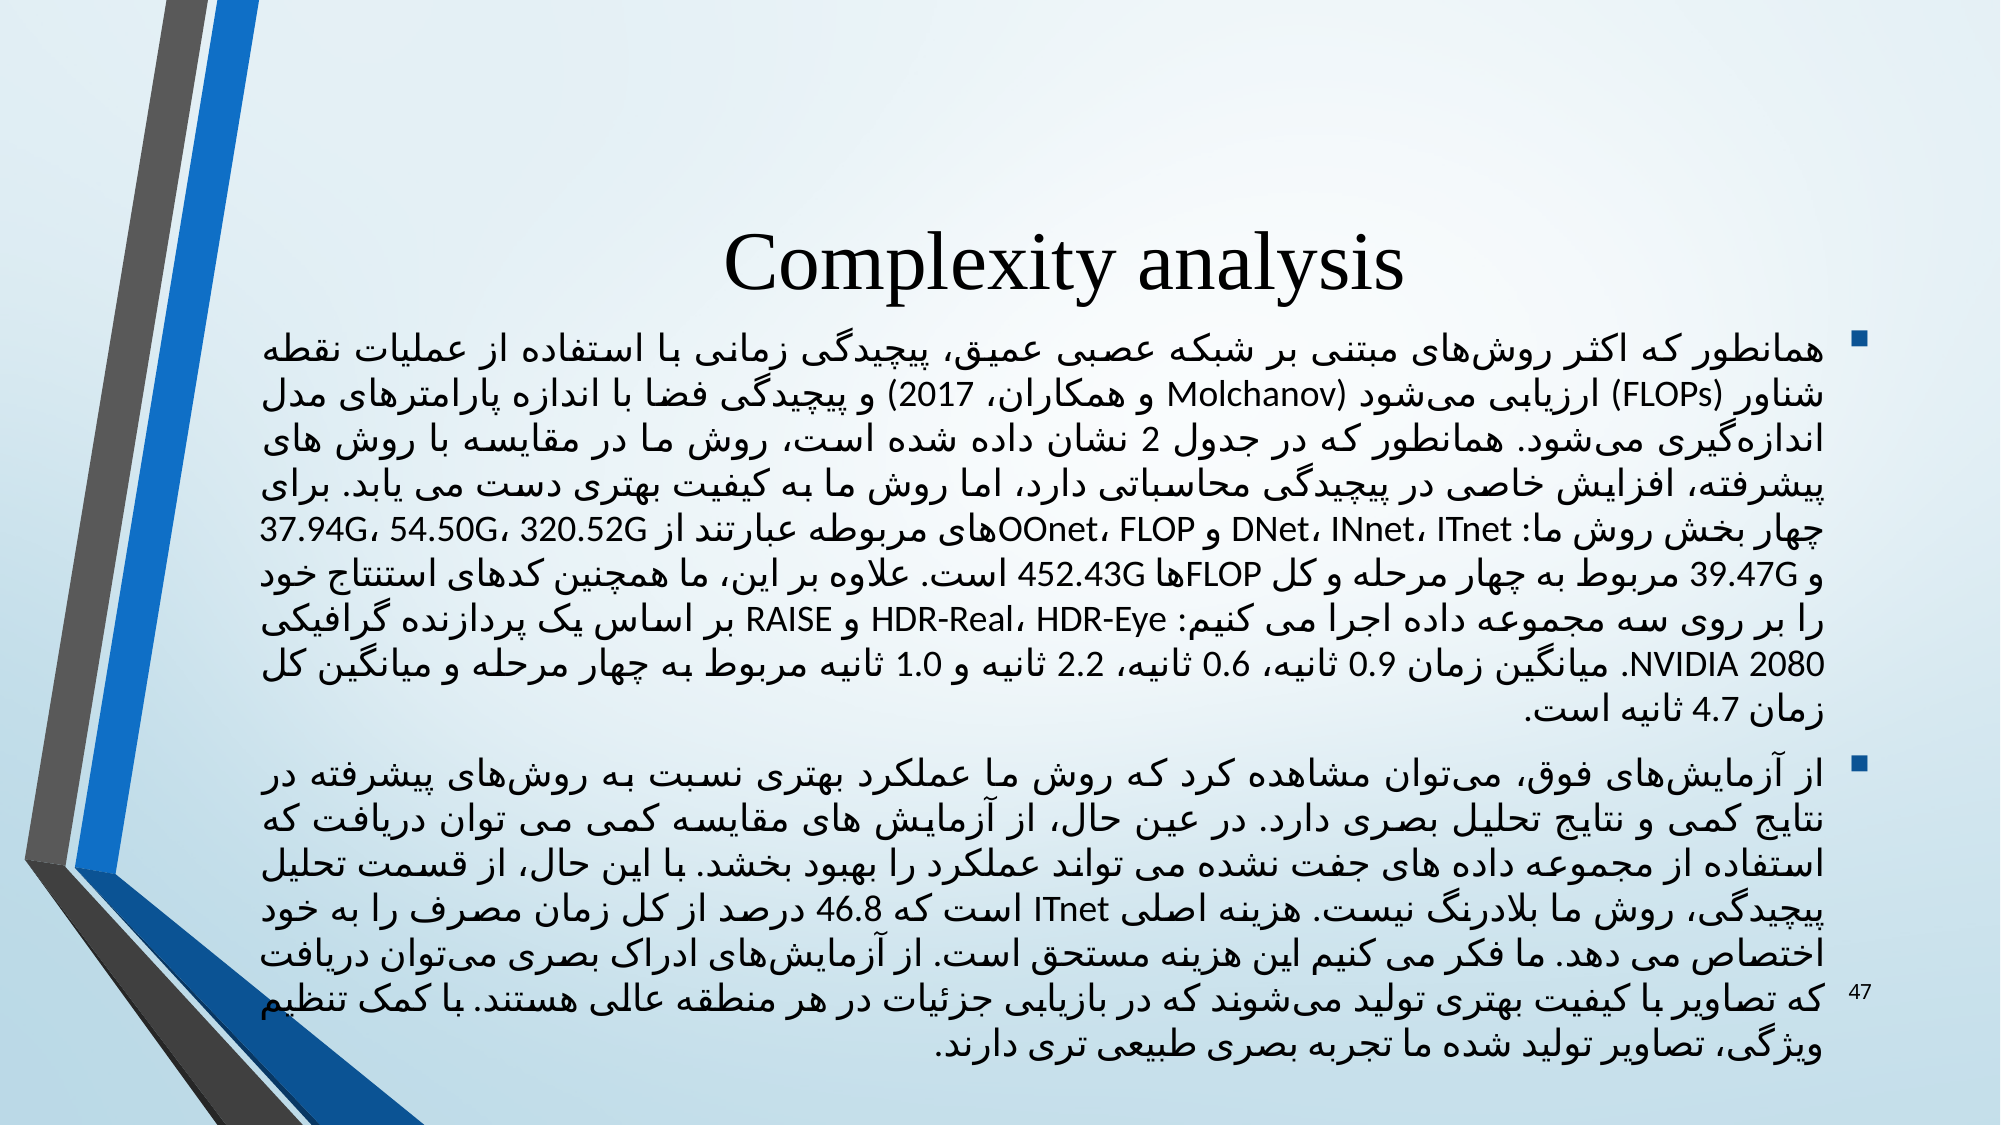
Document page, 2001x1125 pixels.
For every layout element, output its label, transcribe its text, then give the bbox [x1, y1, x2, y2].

list همانطور که اکثر روش‌های مبتنی بر شبکه عصبی عمیق، پیچیدگی زمانی با استفاده از عملیات نقطه شناور (FLOPs) ارزیابی می‌شود (Molchanov و همکاران، 2017) و پیچیدگی فضا با اندازه پارامترهای مدل اندازه‌گیری می‌شود. همانطور که در جدول 2 نشان داده شده است، روش ما در مقایسه با روش های پیشرفته، افزایش خاصی در پیچیدگی محاسباتی دارد، اما روش ما به کیفیت بهتری دست می یابد. برای چهار بخش روش ما: DNet، INnet، ITnet و OOnet، FLOPهای مربوطه عبارتند از 37.94G، 54.50G، 320.52G و 39.47G مربوط به چهار مرحله و کل FLOPها 452.43G است. علاوه بر این، ما همچنین کدهای استنتاج خود را بر روی سه مجموعه داده اجرا می کنیم: HDR-Real، HDR-Eye و RAISE بر اساس یک پردازنده گرافیکی NVIDIA 2080. میانگین زمان 0.9 ثانیه، 0.6 ثانیه، 2.2 ثانیه و 1.0 ثانیه مربوط به چهار مرحله و میانگین کل زمان 4.7 ثانیه است. از آزمایش‌های فوق، می‌توان مشاهده کرد که روش ما عملکرد بهتری نسبت به روش‌های پیشرفته در نتایج کمی و نتایج تحلیل بصری دارد. در عین حال، از آزمایش های مقایسه کمی می توان دریافت که استفاده از مجموعه داده های جفت نشده می تواند عملکرد را بهبود بخشد. با این حال، از قسمت تحلیل پیچیدگی، روش ما بلادرنگ نیست. هزینه اصلی ITnet است که 46.8 درصد از کل زمان مصرف را به خود اختصاص می دهد. ما فکر می کنیم این هزینه مستحق است. از آزمایش‌های ادراک بصری می‌توان دریافت که تصاویر با کیفیت بهتری تولید می‌شوند که در بازیابی جزئیات در هر منطقه عالی هستند. با کمک تنظیم ویژگی، تصاویر تولید شده ما تجربه بصری طبیعی تری دارند. [243, 437, 1887, 950]
slide_number 47 [1796, 962, 1887, 1023]
title Complexity analysis [243, 112, 1887, 400]
